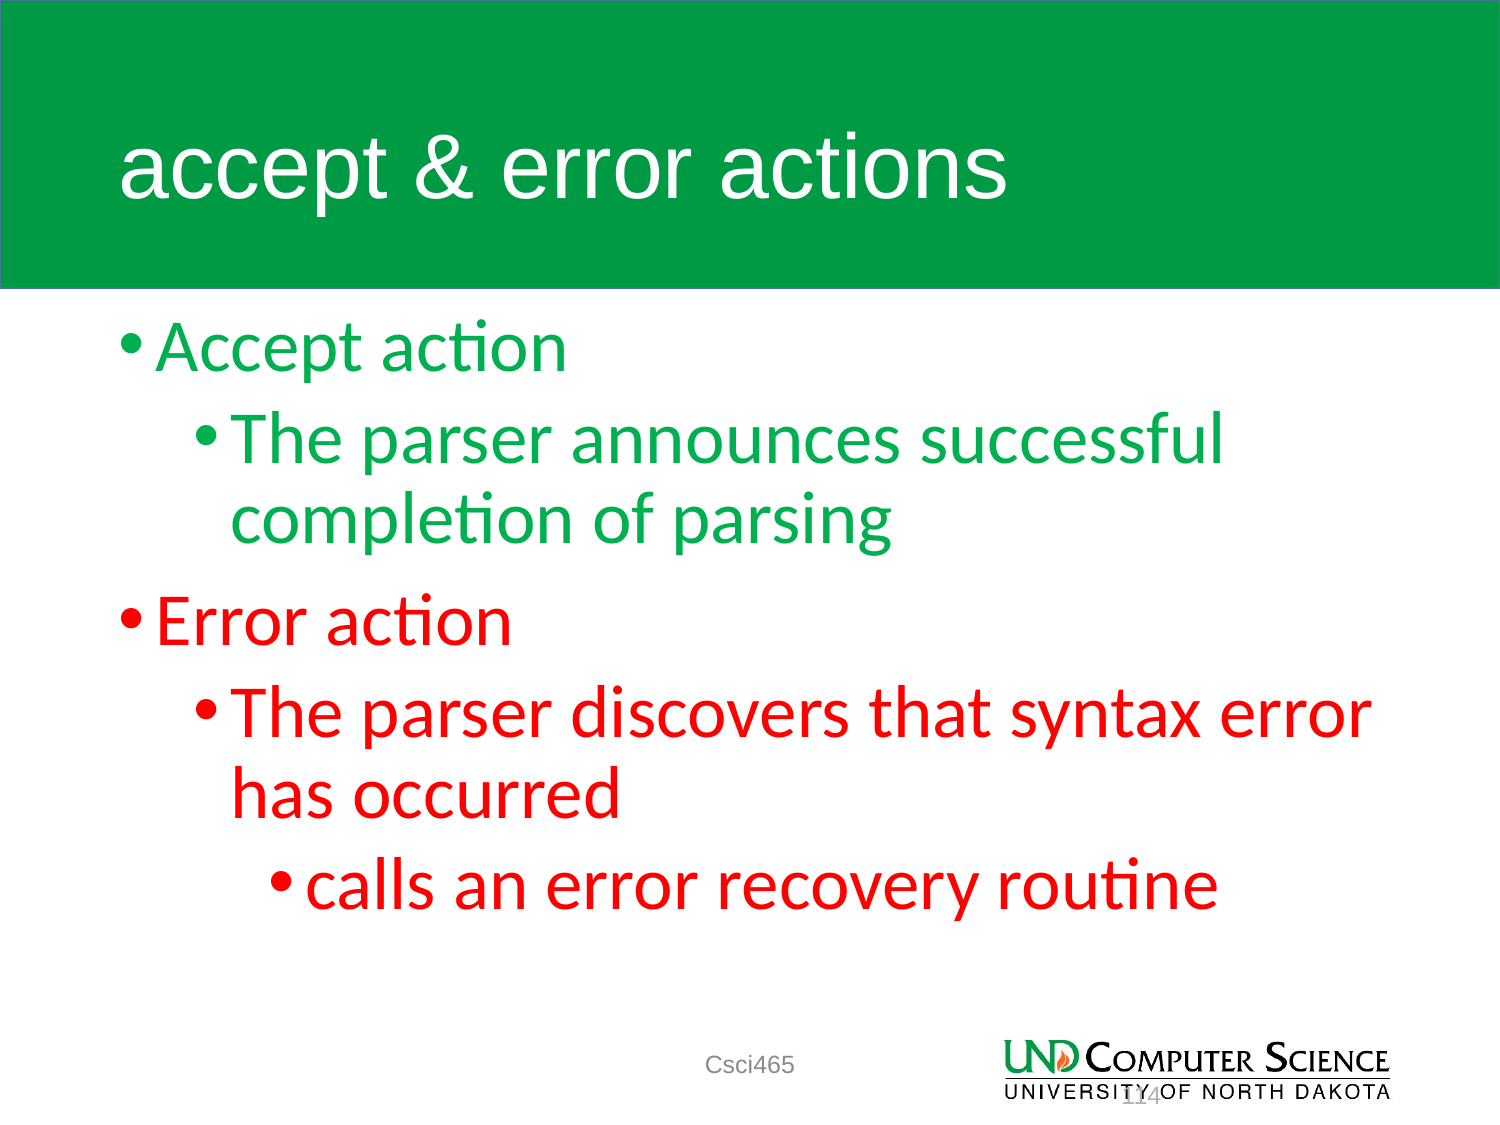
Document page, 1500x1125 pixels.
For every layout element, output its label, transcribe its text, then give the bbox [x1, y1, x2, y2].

slide_number 114 [1106, 1064, 1457, 1125]
title accept & error actions [103, 59, 1397, 278]
list Accept action The parser announces successful completion of parsing Error action The parser discovers that syntax error has occurred calls an error recovery routine [103, 299, 1397, 1014]
footer Csci465 [512, 1024, 988, 1103]
picture [999, 1034, 1397, 1104]
